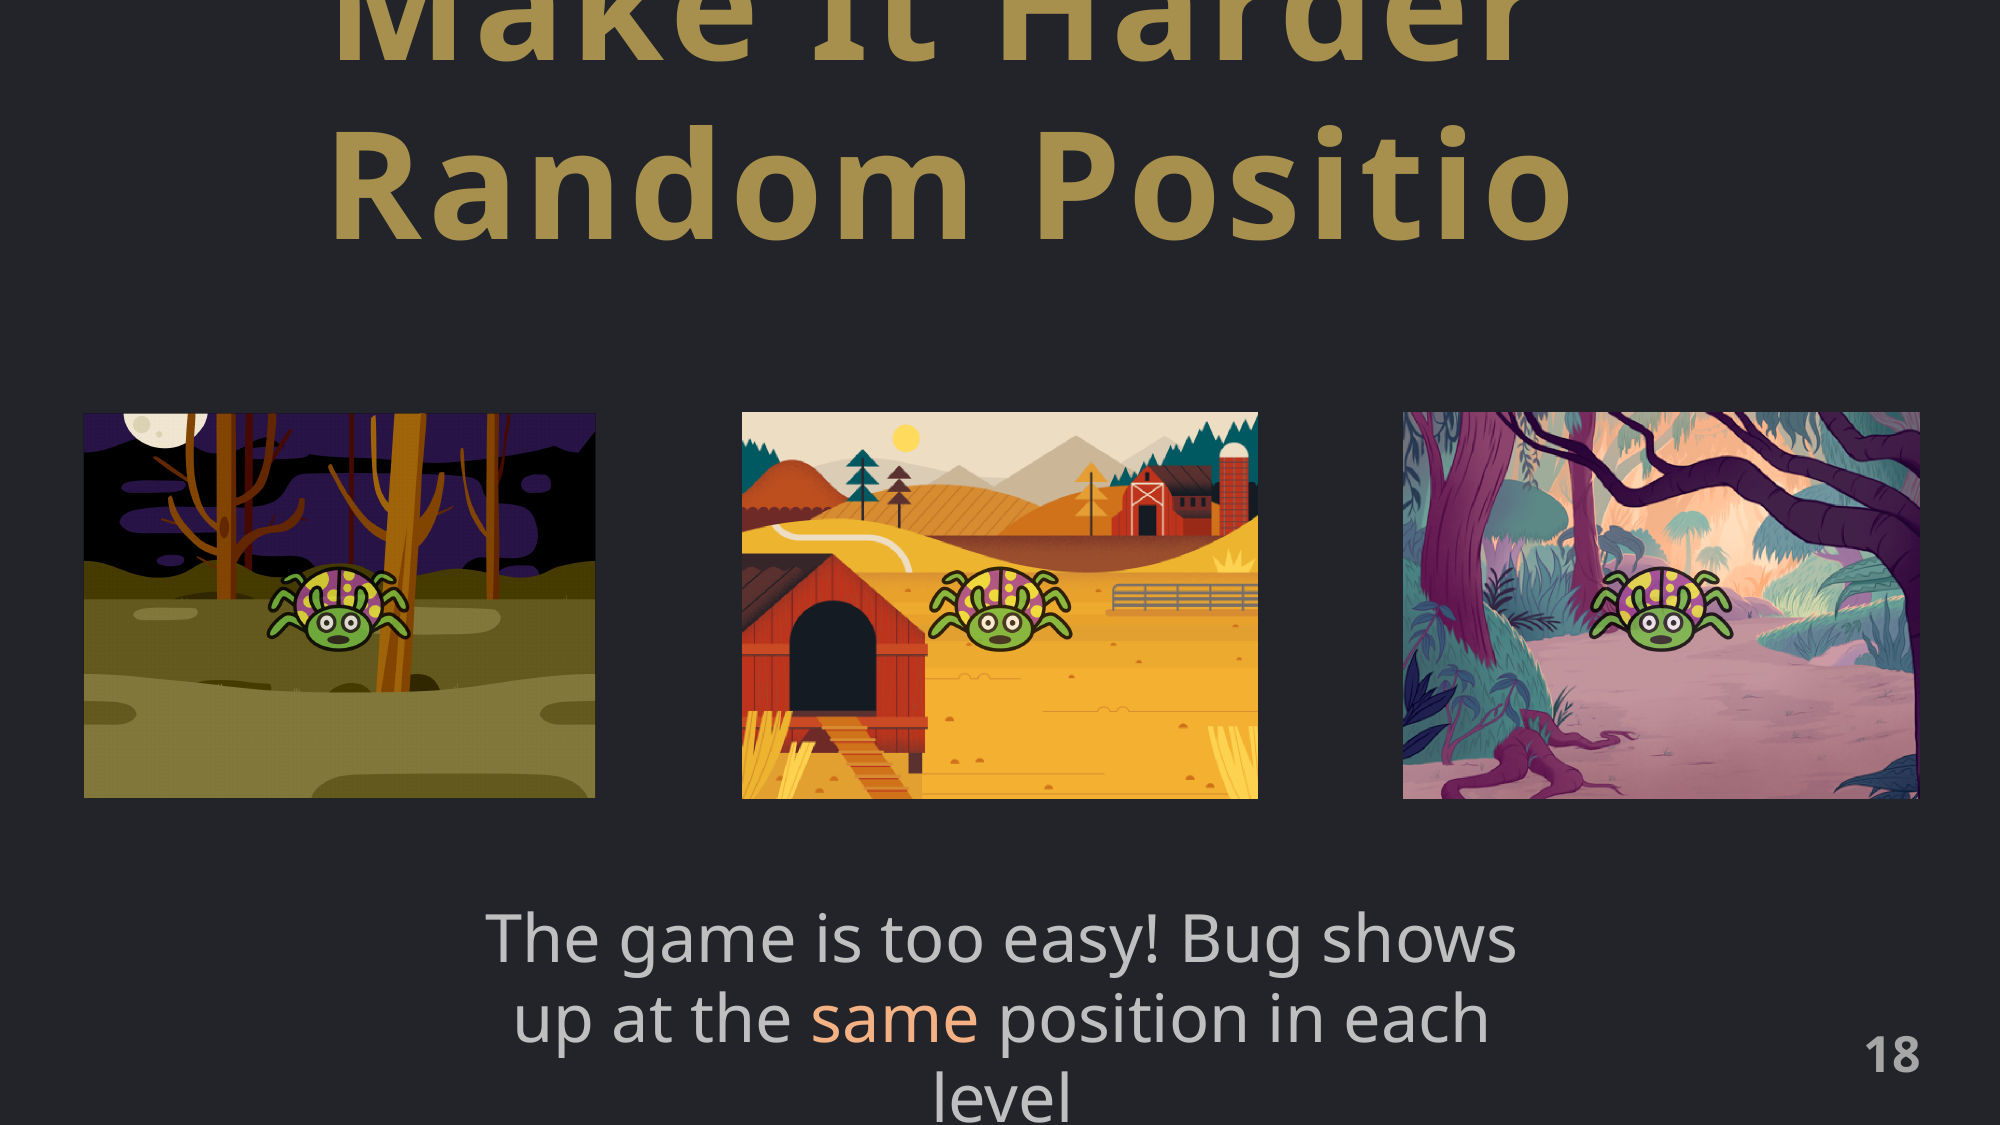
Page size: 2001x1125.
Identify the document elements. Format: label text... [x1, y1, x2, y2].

slide_number 18 [1555, 1026, 1936, 1087]
picture [742, 412, 1258, 799]
text_box [0, 0, 2000, 1125]
text_box The game is too easy! Bug shows up at the same position in each level [450, 888, 1555, 1125]
picture [1403, 412, 1920, 799]
text_box Make It Harder – Random Position [108, 22, 1897, 285]
picture [83, 412, 596, 799]
